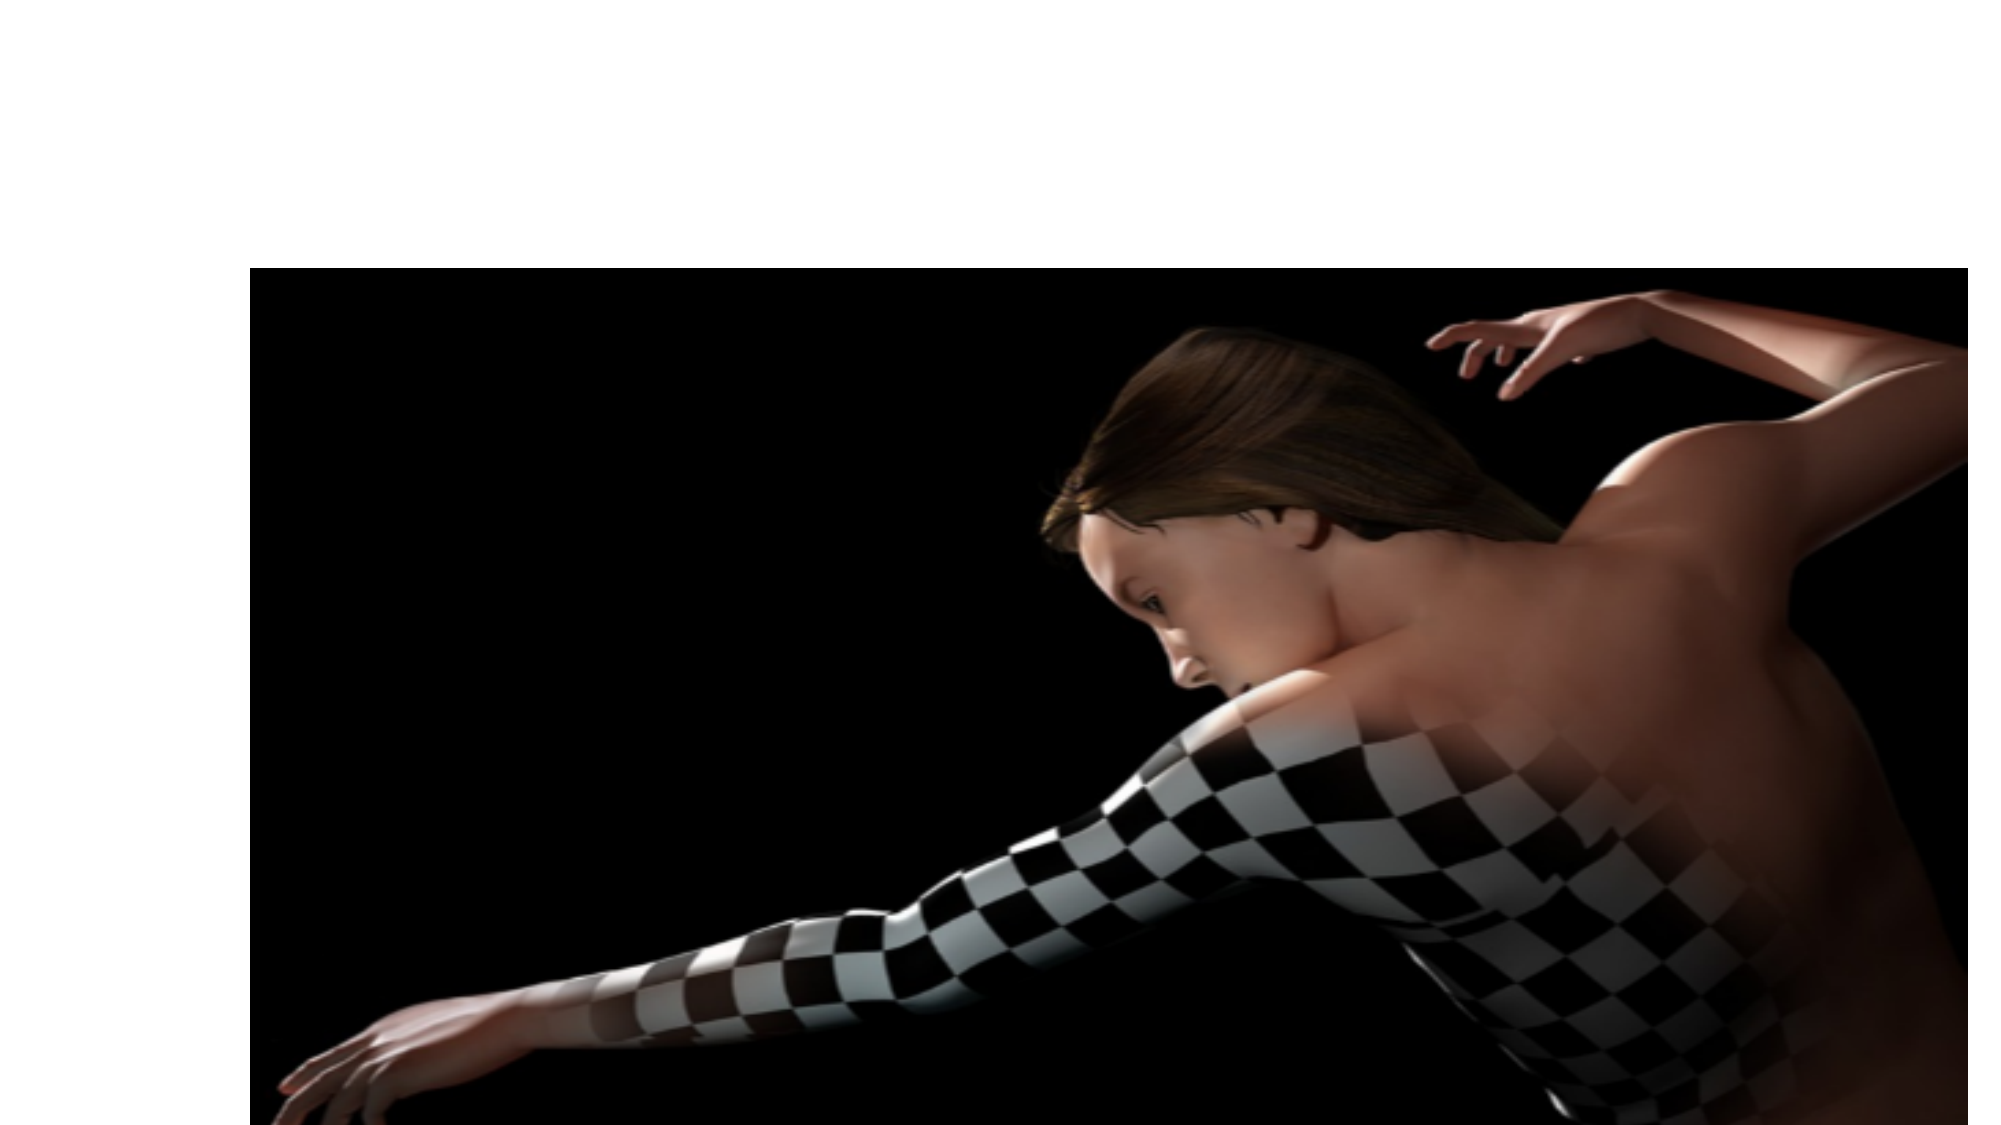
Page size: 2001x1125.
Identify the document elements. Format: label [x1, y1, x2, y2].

picture [250, 268, 1968, 1125]
